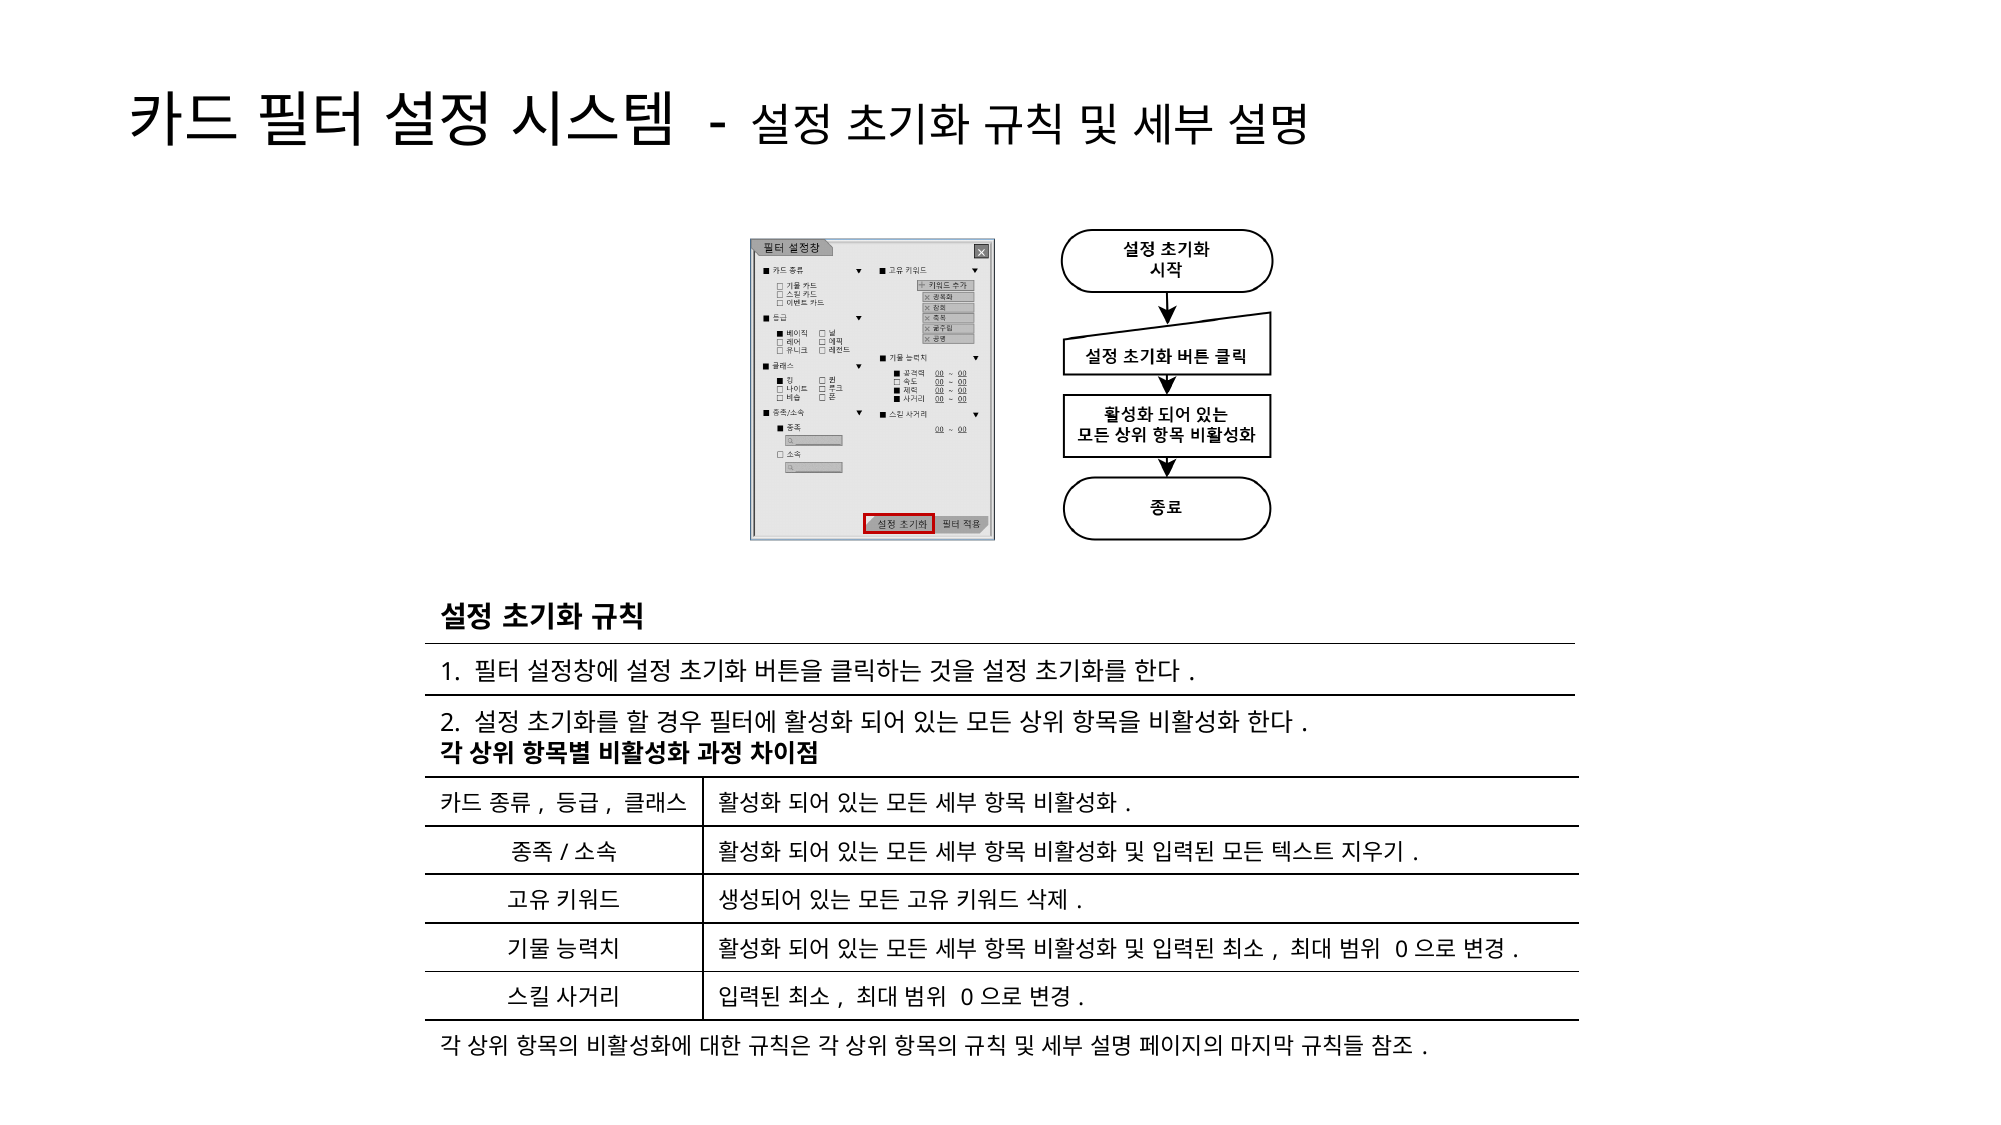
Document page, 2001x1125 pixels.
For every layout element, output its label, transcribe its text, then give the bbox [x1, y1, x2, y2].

text_box 카드 필터 설정 시스템 - 설정 초기화 규칙 및 세부 설명 [113, 63, 1886, 167]
table_cell 2. 설정 초기화를 할 경우 필터에 활성화 되어 있는 모든 상위 항목을 비활성화 한다. [425, 696, 1575, 726]
table_cell 고유 키워드 [425, 875, 702, 922]
table_cell 종족/소속 [425, 827, 702, 873]
table_header 각 상위 항목별 비활성화 과정 차이점 [425, 726, 1579, 776]
table_cell 스킬 사거리 [425, 972, 702, 1019]
table_cell 각 상위 항목의 비활성화에 대한 규칙은 각 상위 항목의 규칙 및 세부 설명 페이지의 마지막 규칙들 참조. [425, 1021, 1579, 1068]
table_cell 활성화 되어 있는 모든 세부 항목 비활성화 및 입력된 모든 텍스트 지우기. [704, 827, 1579, 873]
table_cell 입력된 최소, 최대 범위 0으로 변경. [704, 972, 1579, 1019]
table_header 설정 초기화 규칙 [425, 586, 1575, 643]
table_cell 생성되어 있는 모든 고유 키워드 삭제. [704, 875, 1579, 922]
table_cell 1. 필터 설정창에 설정 초기화 버튼을 클릭하는 것을 설정 초기화를 한다. [425, 644, 1575, 694]
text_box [749, 236, 997, 541]
table_cell 활성화 되어 있는 모든 세부 항목 비활성화 및 입력된 최소, 최대 범위 0으로 변경. [704, 924, 1579, 971]
picture [1040, 208, 1296, 563]
table_cell 기물 능력치 [425, 924, 702, 971]
table_cell 카드 종류, 등급, 클래스 [425, 778, 702, 825]
table_cell 활성화 되어 있는 모든 세부 항목 비활성화. [704, 778, 1579, 825]
